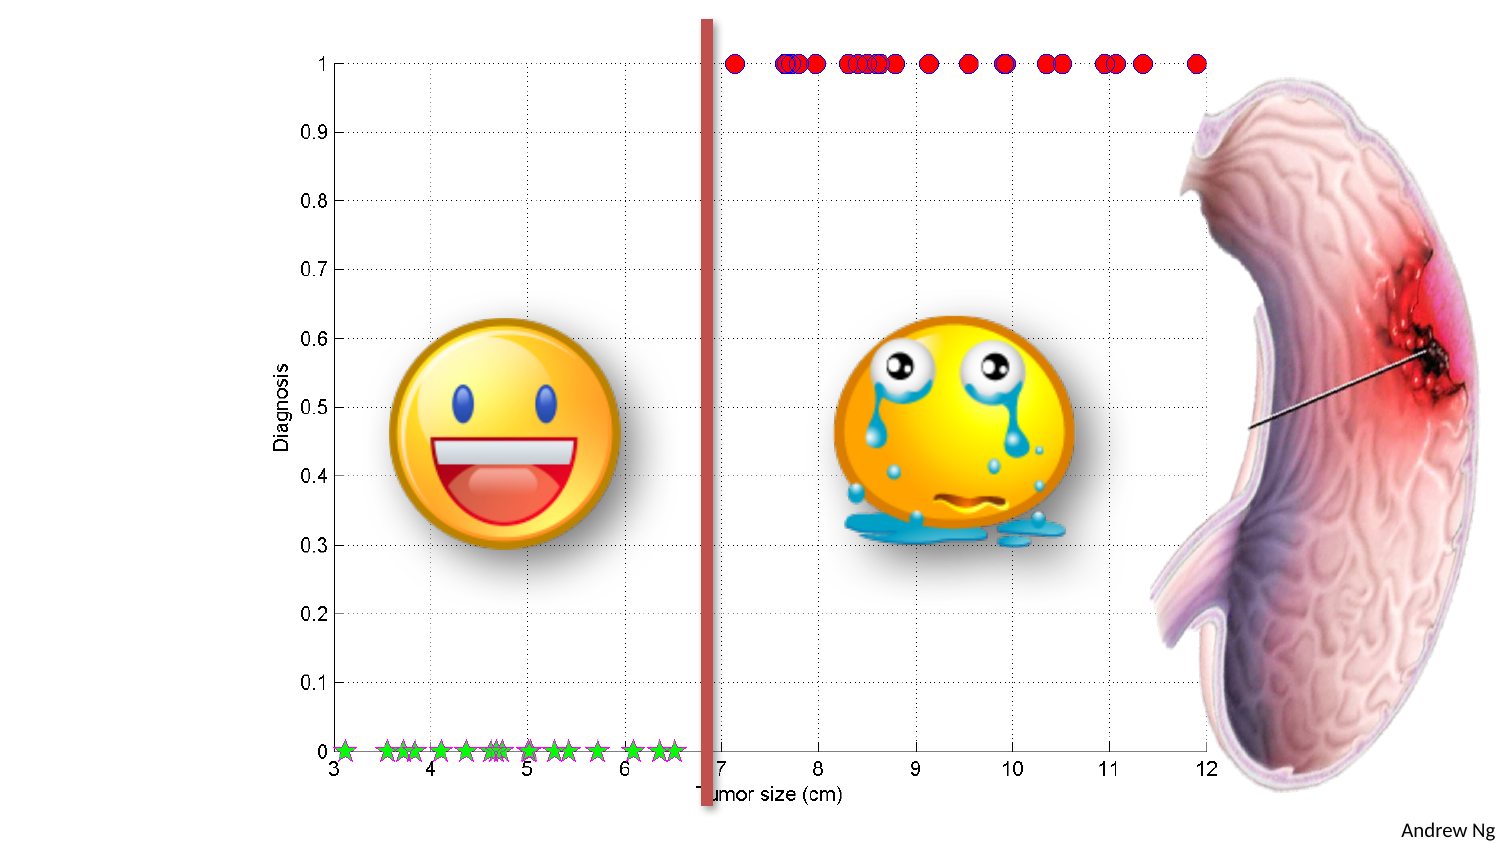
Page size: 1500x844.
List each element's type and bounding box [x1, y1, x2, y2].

picture [187, 0, 1500, 844]
